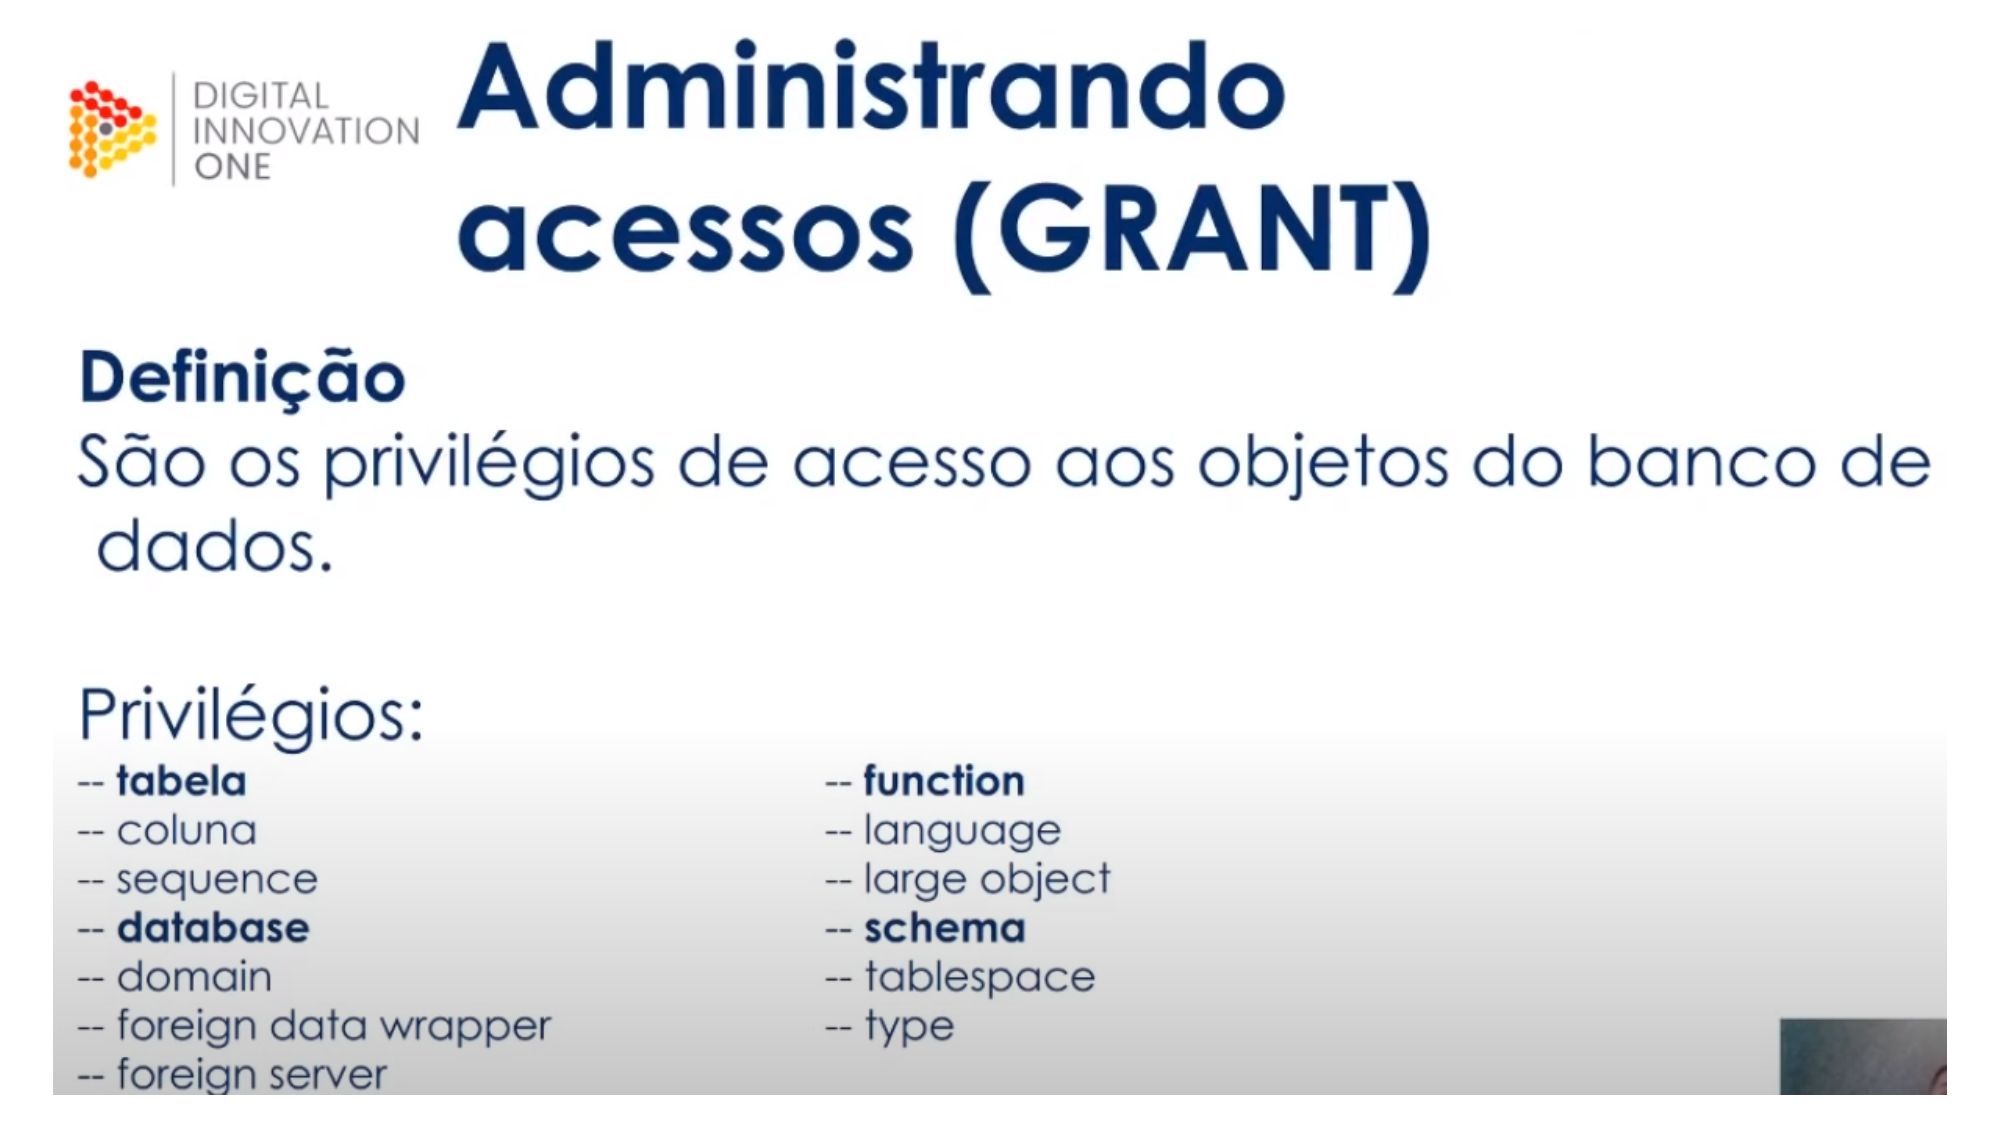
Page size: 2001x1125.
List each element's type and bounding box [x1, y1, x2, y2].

picture [53, 30, 1947, 1095]
